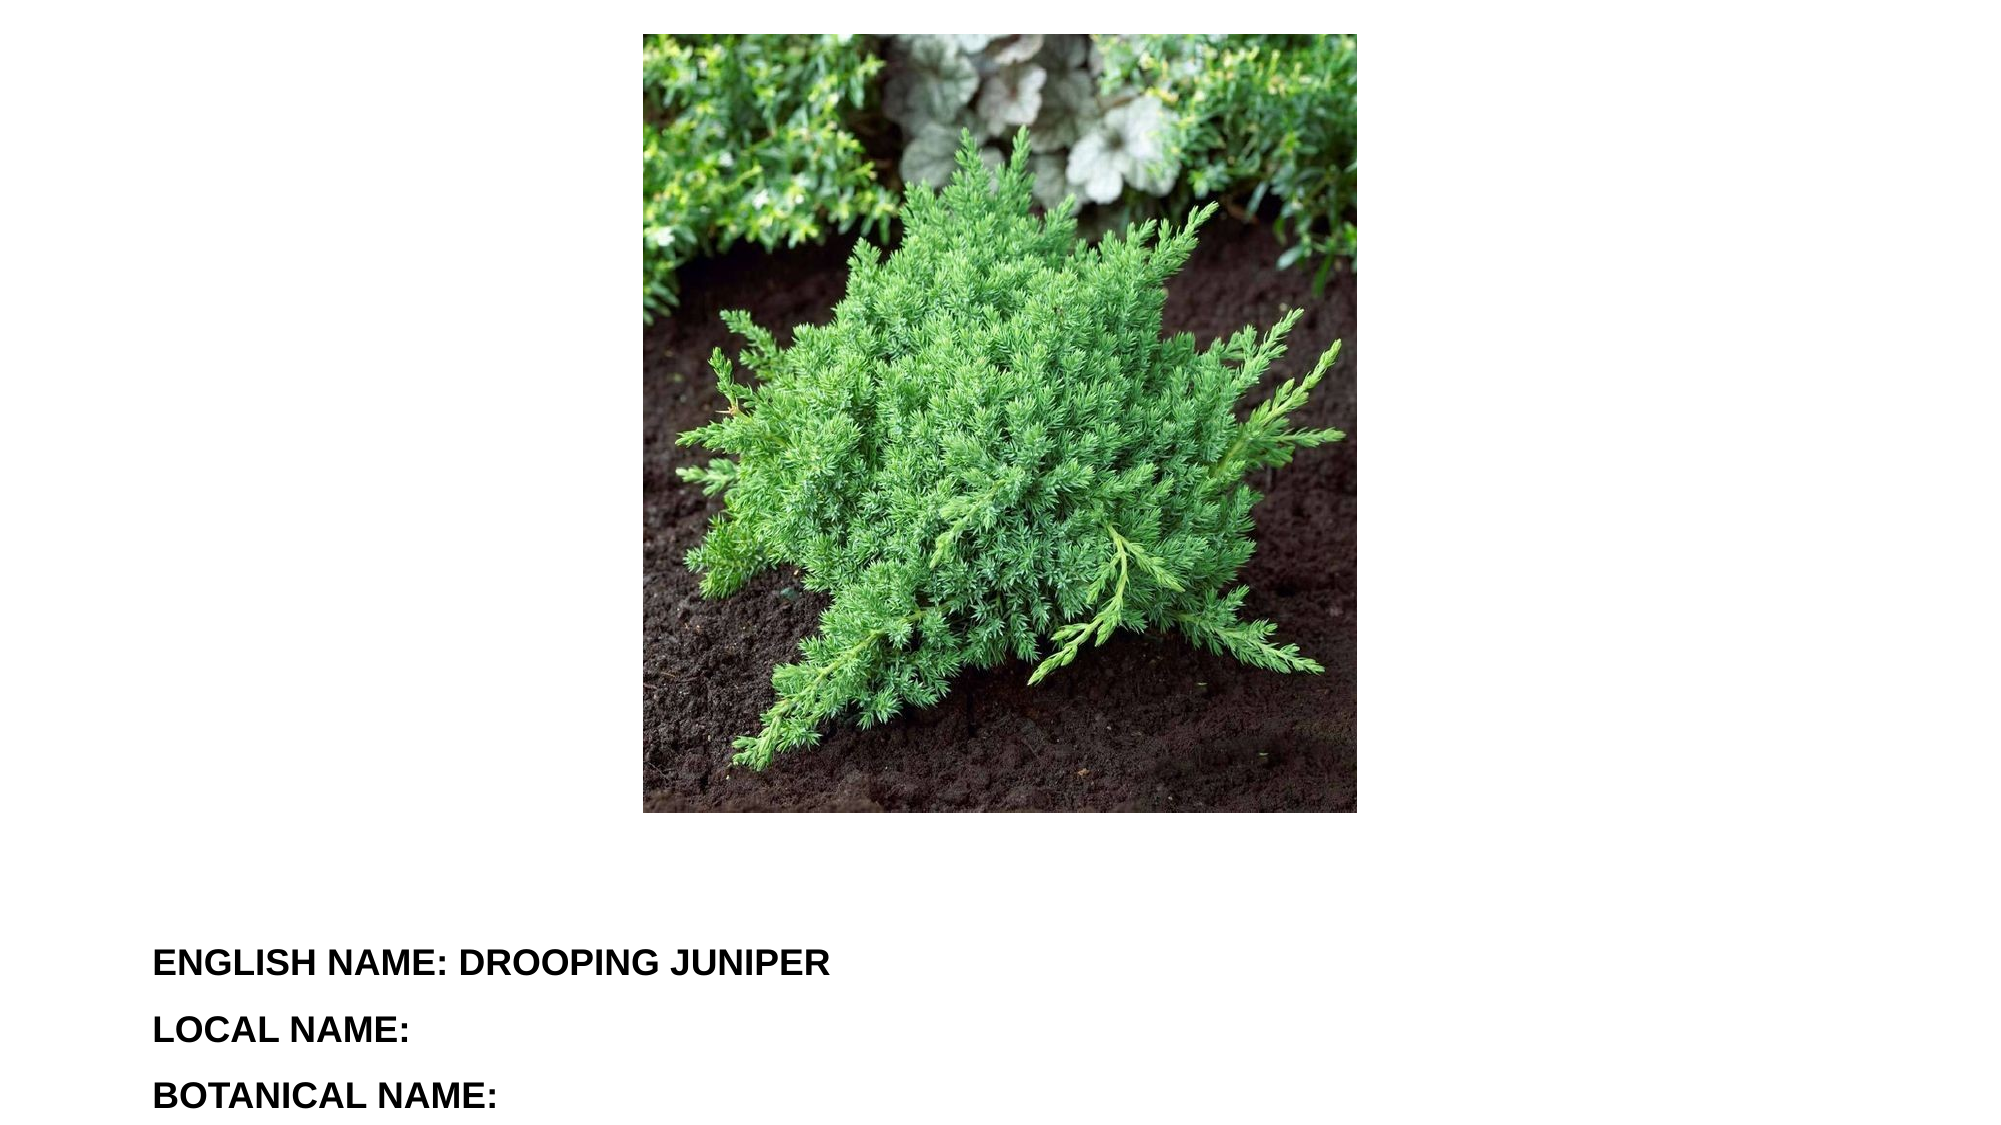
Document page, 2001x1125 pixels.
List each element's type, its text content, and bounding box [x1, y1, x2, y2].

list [643, 34, 1357, 813]
title ENGLISH NAME: DROOPING JUNIPER LOCAL NAME: BOTANICAL NAME: [137, 907, 1863, 1125]
